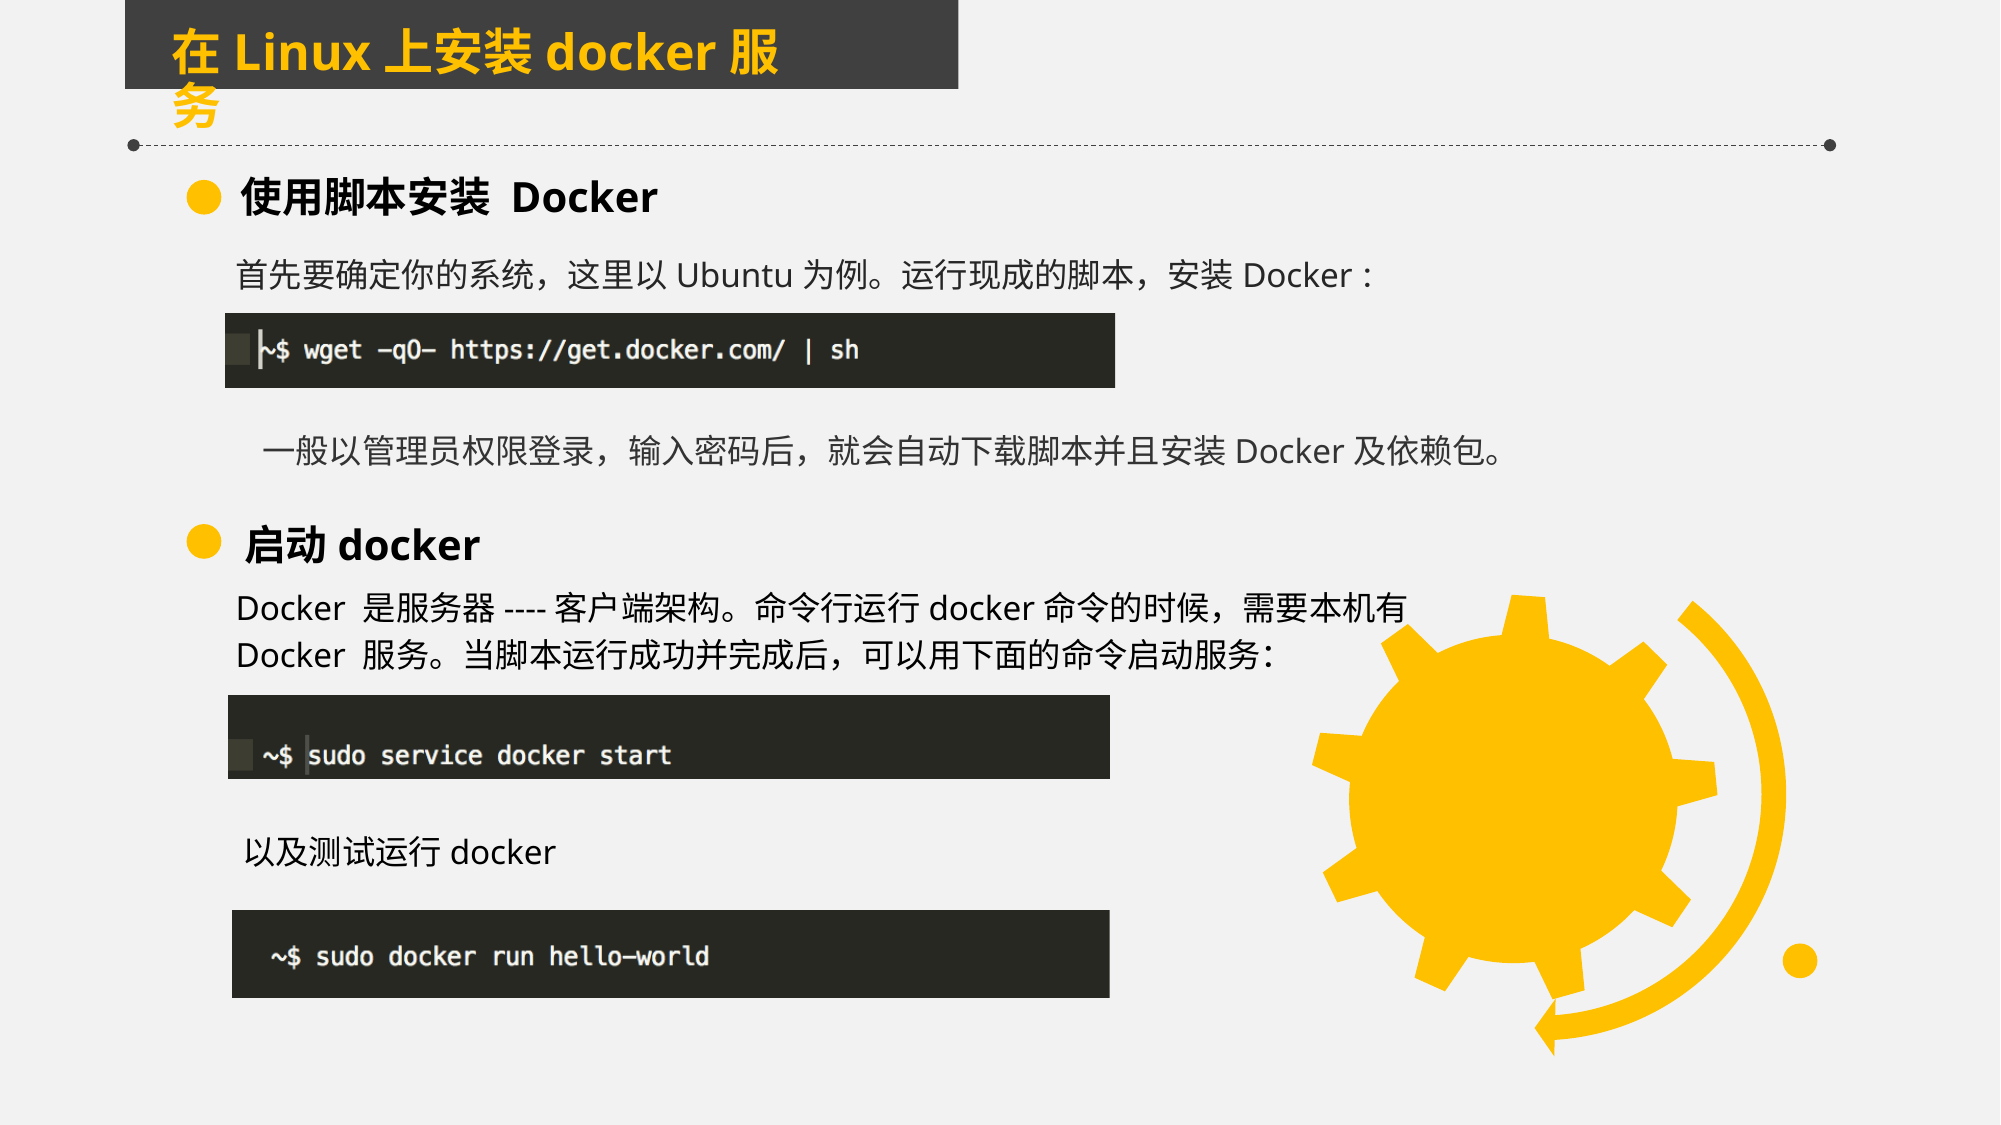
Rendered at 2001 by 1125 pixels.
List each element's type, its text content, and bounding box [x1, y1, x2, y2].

text_box 首先要确定你的系统，这里以Ubuntu为例。运行现成的脚本，安装Docker： [220, 227, 1522, 302]
text_box 以及测试运行docker [227, 823, 572, 879]
picture [225, 313, 1116, 389]
text_box 使用脚本安装 Docker [225, 163, 674, 229]
picture [228, 695, 1110, 779]
text_box 启动docker [229, 511, 496, 577]
picture [232, 910, 1110, 998]
text_box [1534, 600, 1787, 1057]
text_box [185, 523, 223, 560]
text_box 一般以管理员权限登录，输入密码后，就会自动下载脚本并且安装Docker及依赖包。 [247, 422, 1535, 478]
text_box [1310, 594, 1719, 1001]
text_box [1781, 942, 1819, 980]
text_box Docker 是服务器----客户端架构。命令行运行docker命令的时候，需要本机有 Docker 服务。当脚本运行成功并完成后，可以用下面的命令启动服务： [220, 571, 1522, 682]
text_box [185, 178, 223, 216]
list 在Linux上安装docker服务 [157, 20, 829, 96]
